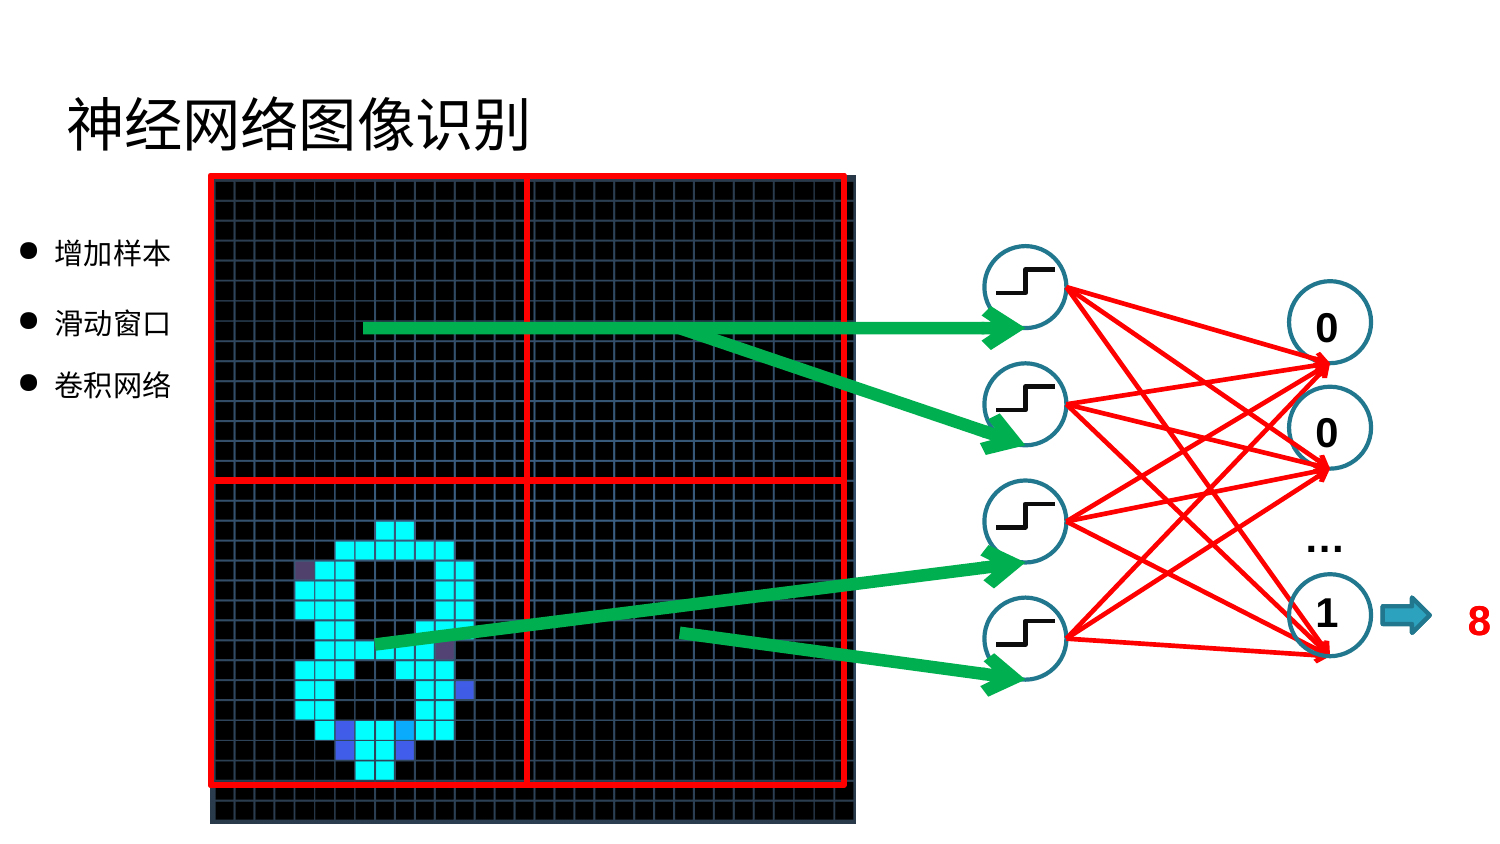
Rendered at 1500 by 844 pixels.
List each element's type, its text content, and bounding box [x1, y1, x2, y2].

text_box 0 [1300, 398, 1395, 464]
text_box 增加样本 [0, 222, 205, 278]
text_box [1380, 595, 1432, 635]
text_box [363, 286, 985, 329]
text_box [995, 386, 1055, 411]
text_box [995, 269, 1055, 294]
text_box [982, 243, 1069, 290]
text_box … [1295, 503, 1383, 569]
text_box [995, 503, 1055, 528]
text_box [679, 327, 985, 405]
picture [210, 175, 856, 824]
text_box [1066, 404, 1290, 426]
text_box [1294, 584, 1363, 659]
text_box [1295, 279, 1361, 351]
text_box [1005, 411, 1059, 448]
text_box 8 [1453, 585, 1500, 651]
text_box [989, 294, 1060, 331]
text_box [988, 361, 1059, 393]
text_box [1329, 464, 1354, 471]
text_box 滑动窗口 [0, 292, 205, 348]
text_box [1066, 286, 1290, 403]
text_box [1066, 427, 1290, 639]
text_box 卷积网络 [0, 354, 205, 410]
text_box [982, 478, 1059, 565]
title 神经网络图像识别 [51, 72, 1449, 167]
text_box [995, 620, 1055, 645]
text_box [983, 404, 993, 427]
text_box [1295, 384, 1362, 444]
text_box [983, 642, 1068, 682]
text_box [988, 595, 1060, 627]
text_box 1 [1300, 578, 1395, 644]
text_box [679, 632, 985, 639]
text_box [1308, 572, 1352, 578]
text_box 0 [1300, 292, 1395, 358]
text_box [374, 521, 985, 645]
text_box [1295, 449, 1300, 458]
text_box [1327, 358, 1354, 366]
